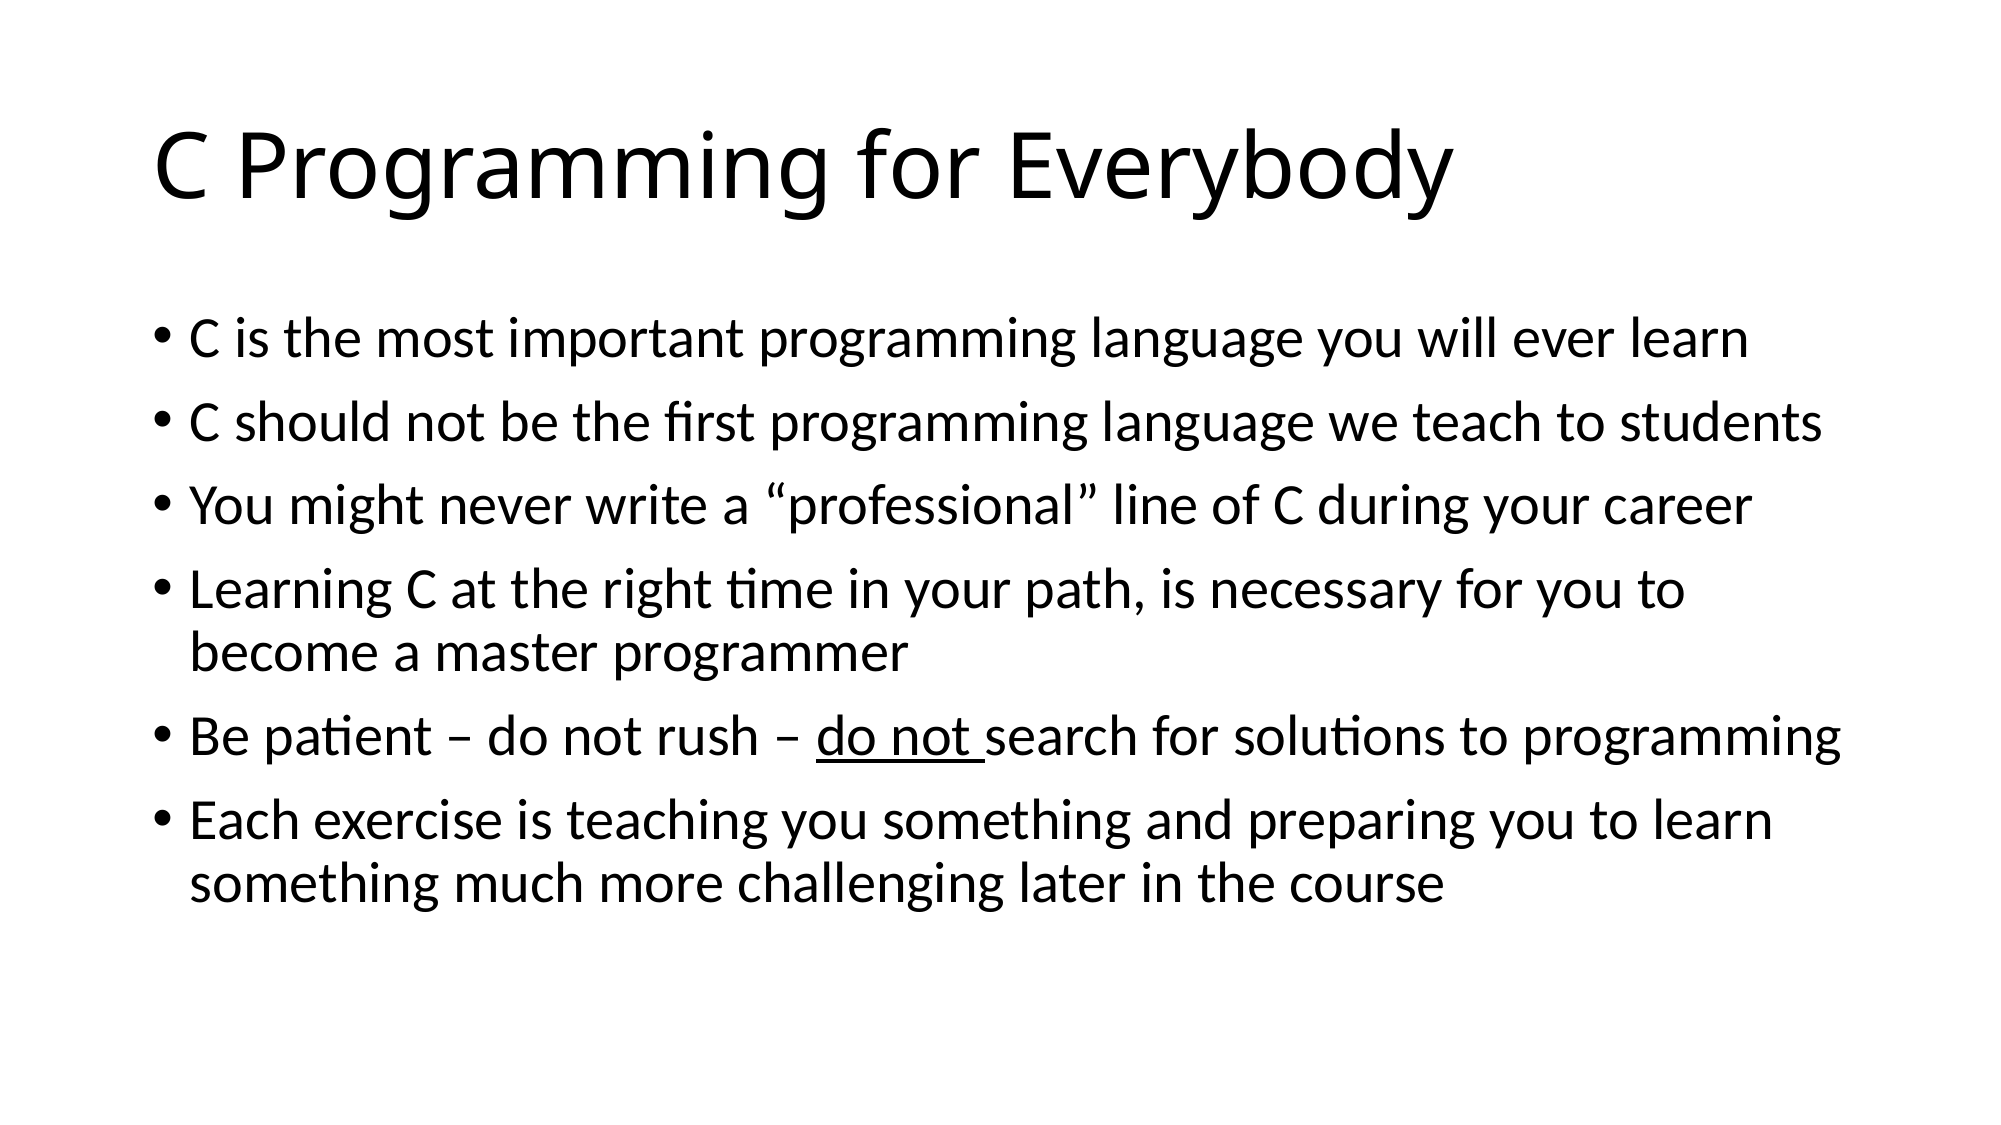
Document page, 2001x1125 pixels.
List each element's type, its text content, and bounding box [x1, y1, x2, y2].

list C is the most important programming language you will ever learn C should not be the first programming language we teach to students You might never write a “professional” line of C during your career Learning C at the right time in your path, is necessary for you to become a master programmer Be patient – do not rush – do not search for solutions to programming Each exercise is teaching you something and preparing you to learn something much more challenging later in the course [137, 299, 1863, 1014]
title C Programming for Everybody [137, 59, 1863, 278]
